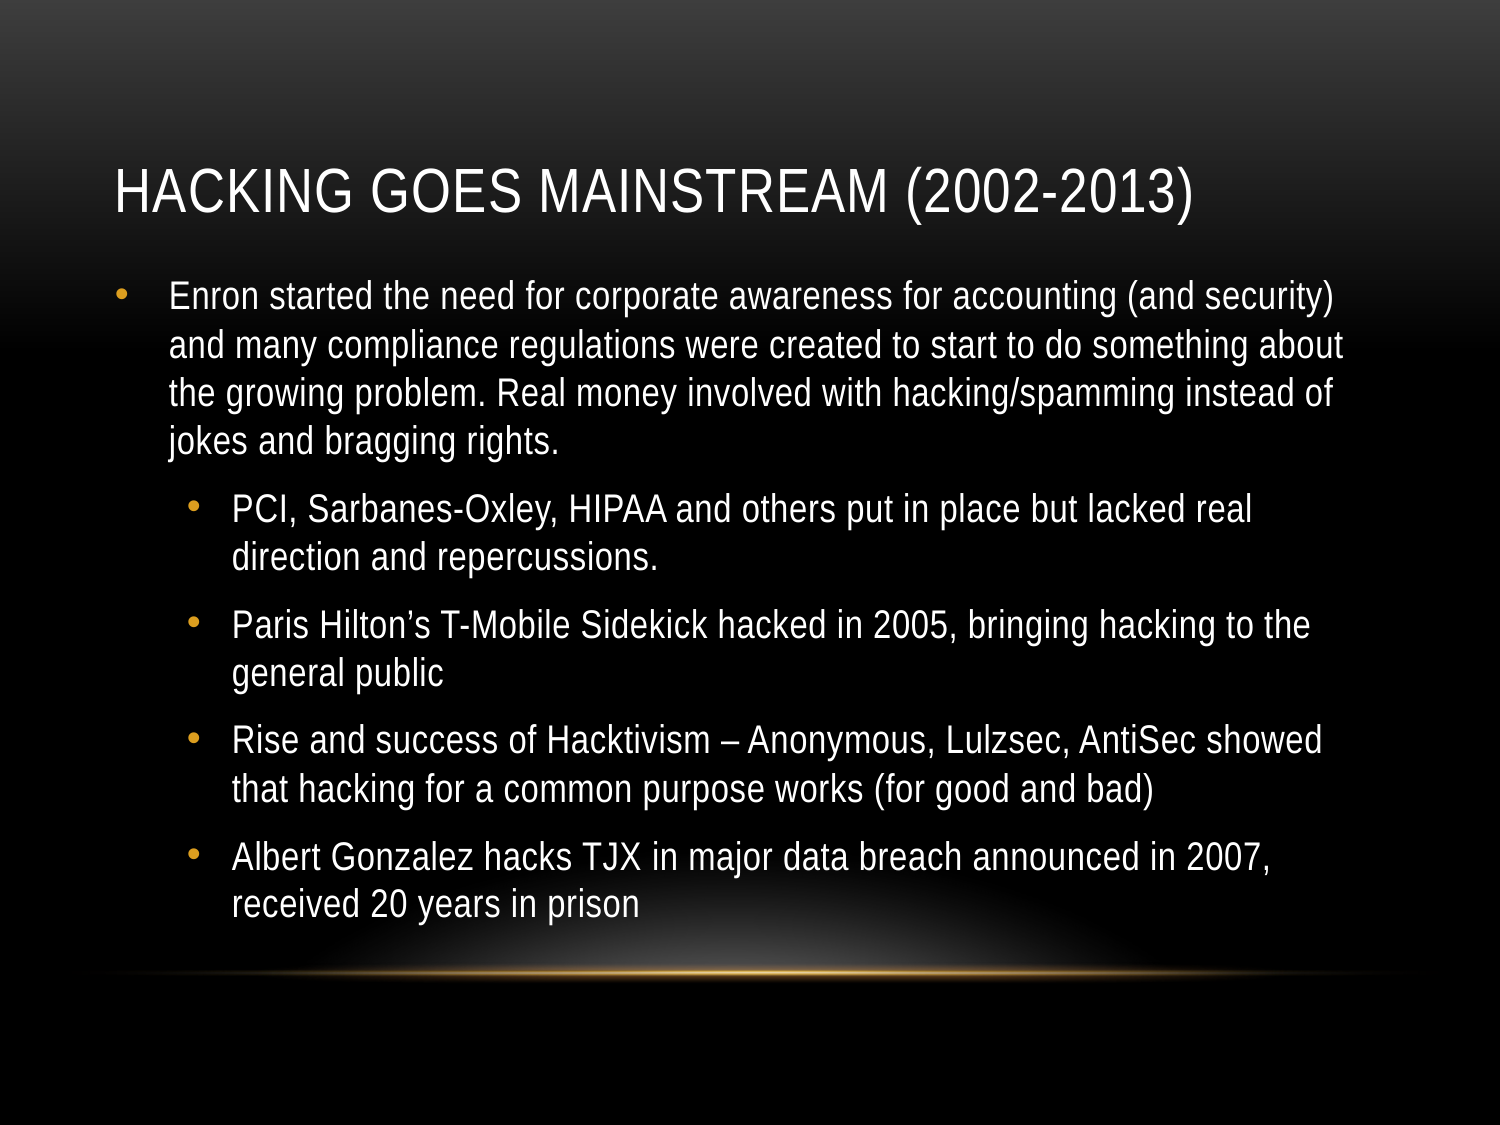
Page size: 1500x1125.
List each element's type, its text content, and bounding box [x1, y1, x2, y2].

picture [0, 0, 1500, 1125]
title Hacking goes mainstream (2002-2013) [99, 45, 1400, 233]
list Enron started the need for corporate awareness for accounting (and security) and many compliance regulations were created to start to do something about the growing problem. Real money involved with hacking/spamming instead of jokes and bragging rights. PCI, Sarbanes-Oxley, HIPAA and others put in place but lacked real direction and repercussions. Paris Hilton’s T-Mobile Sidekick hacked in 2005, bringing hacking to the general public Rise and success of Hacktivism – Anonymous, Lulzsec, AntiSec showed that hacking for a common purpose works (for good and bad) Albert Gonzalez hacks TJX in major data breach announced in 2007, received 20 years in prison [99, 262, 1400, 938]
